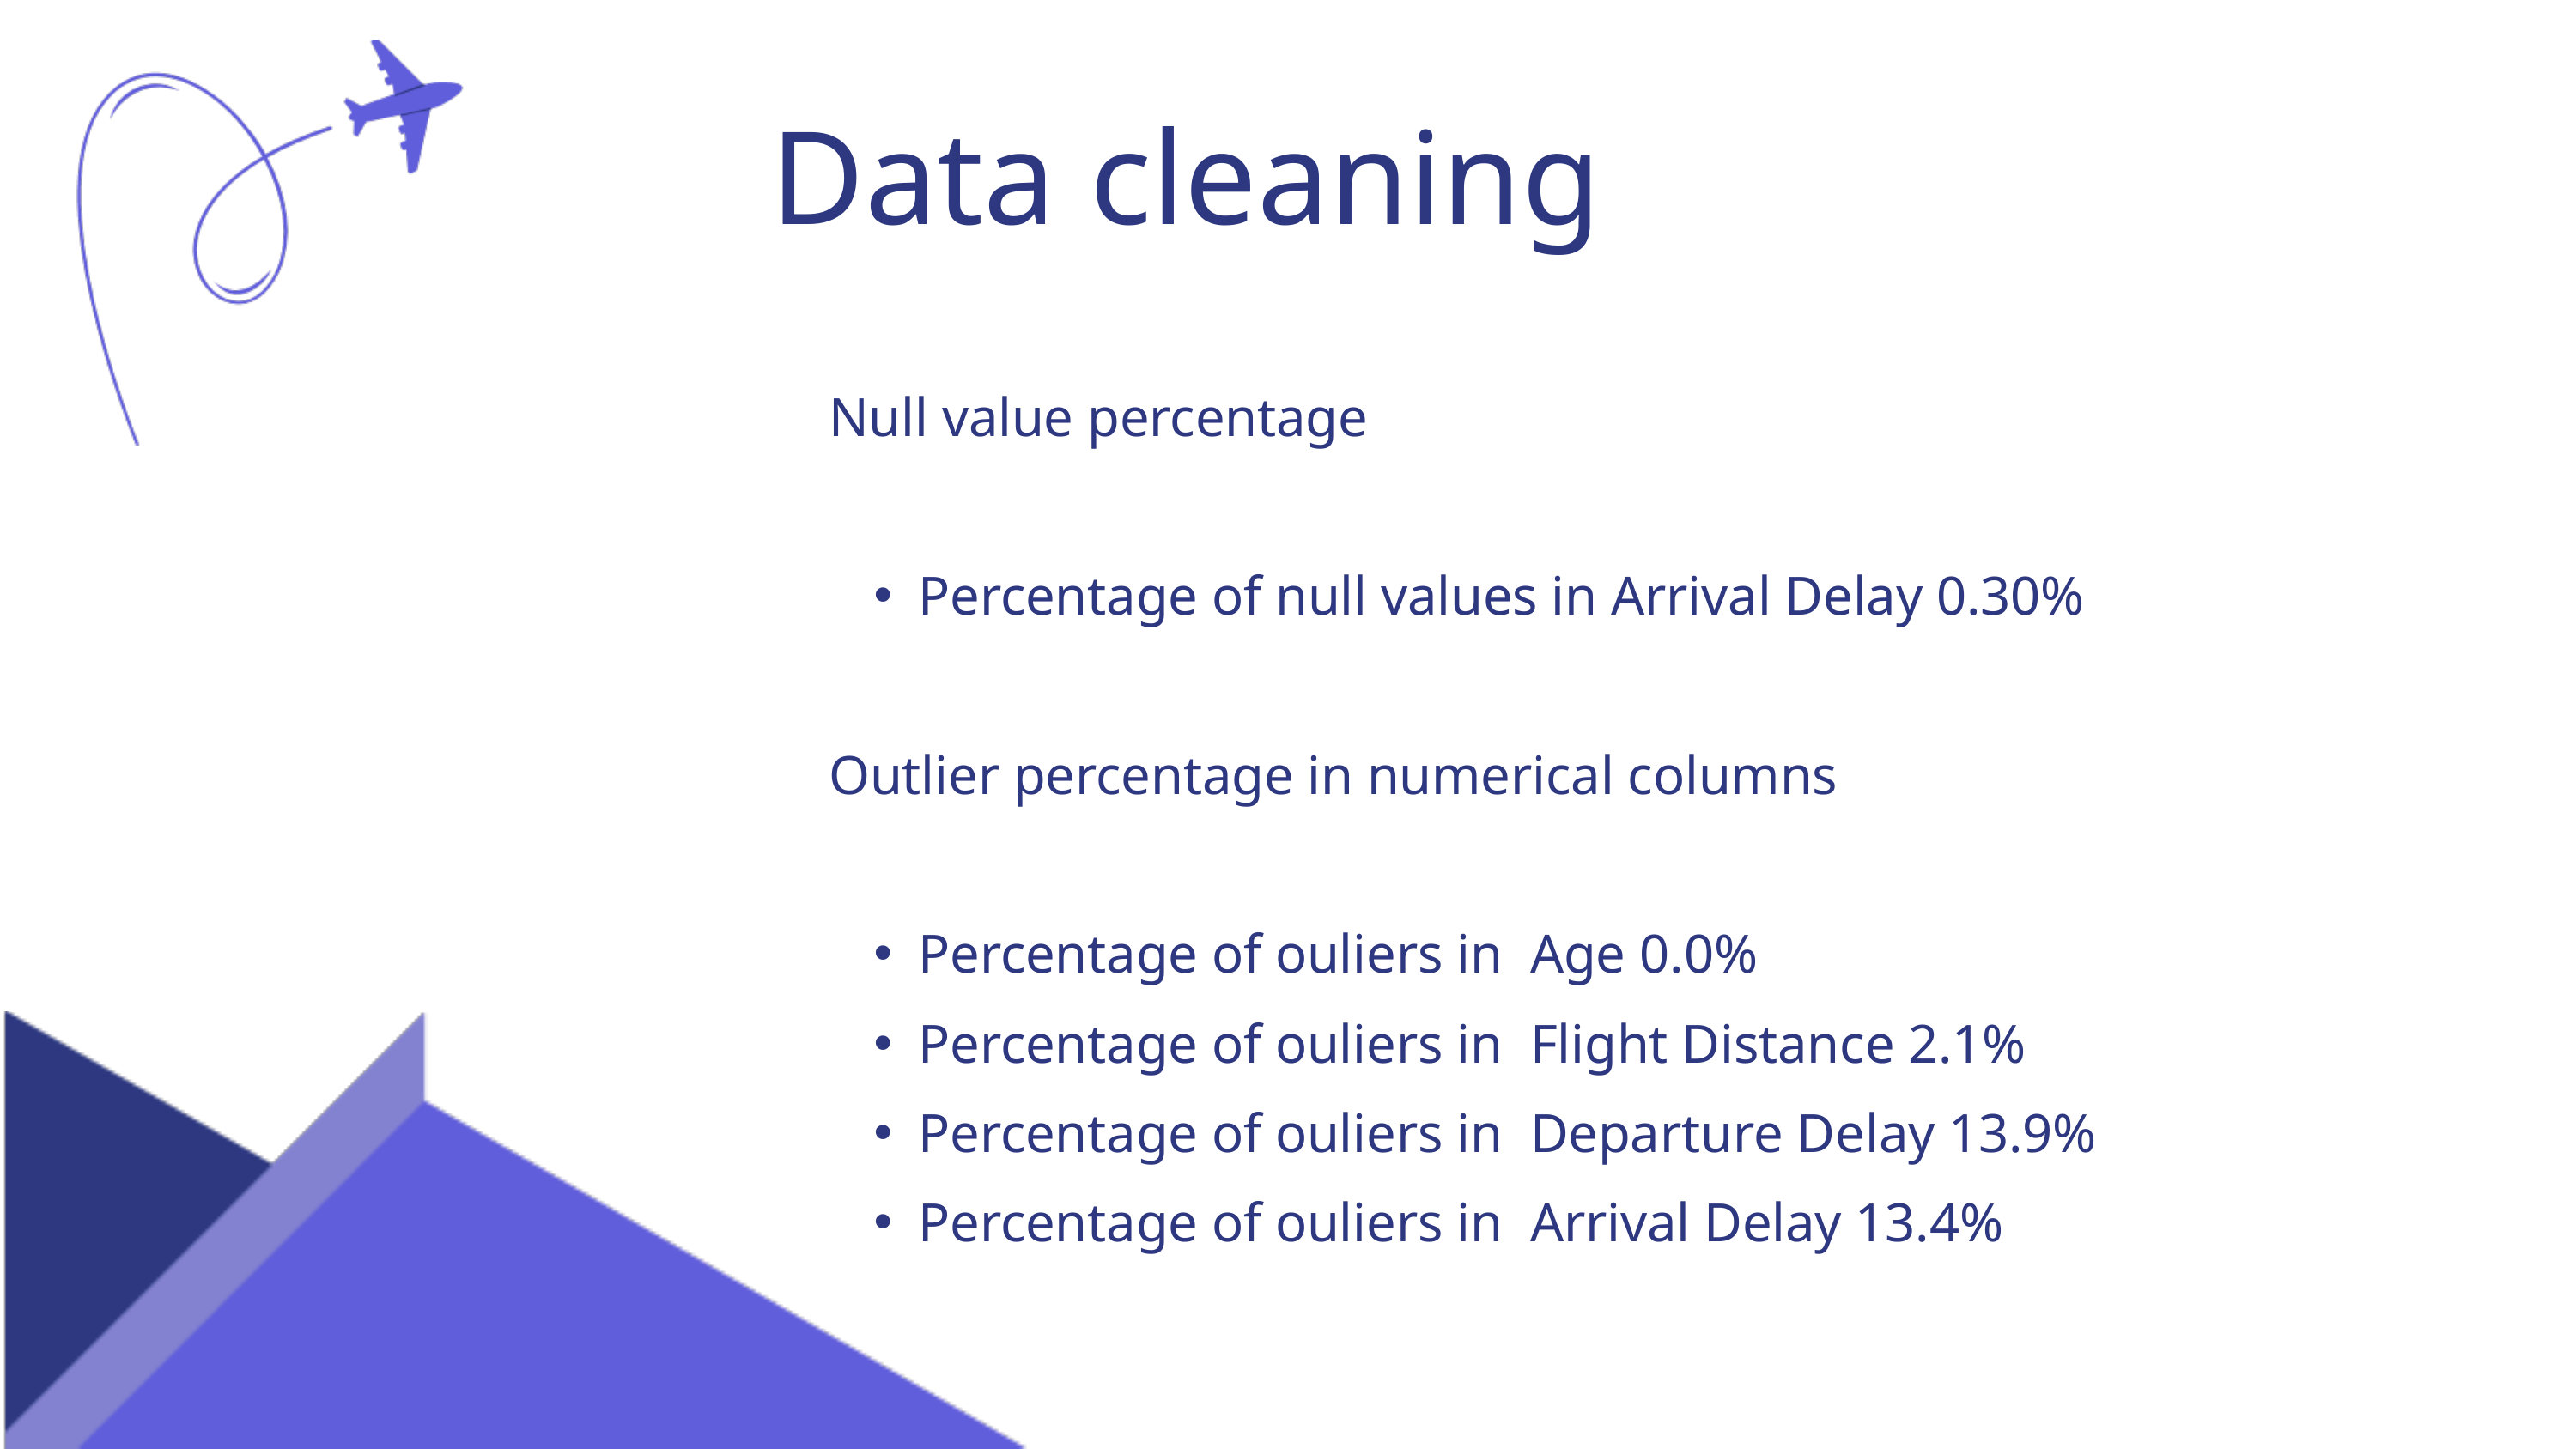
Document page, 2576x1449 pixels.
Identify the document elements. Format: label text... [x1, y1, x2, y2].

text_box Data cleaning [770, 70, 1892, 251]
text_box [31, 40, 465, 446]
text_box Null value percentage Percentage of null values in Arrival Delay 0.30% Outlier percentage in numerical columns Percentage of ouliers in Age 0.0% Percentage of ouliers in Flight Distance 2.1% Percentage of ouliers in Departure Delay 13.9% Percentage of ouliers in Arrival Delay 13.4% [829, 357, 2213, 1432]
text_box [0, 1011, 1033, 1449]
